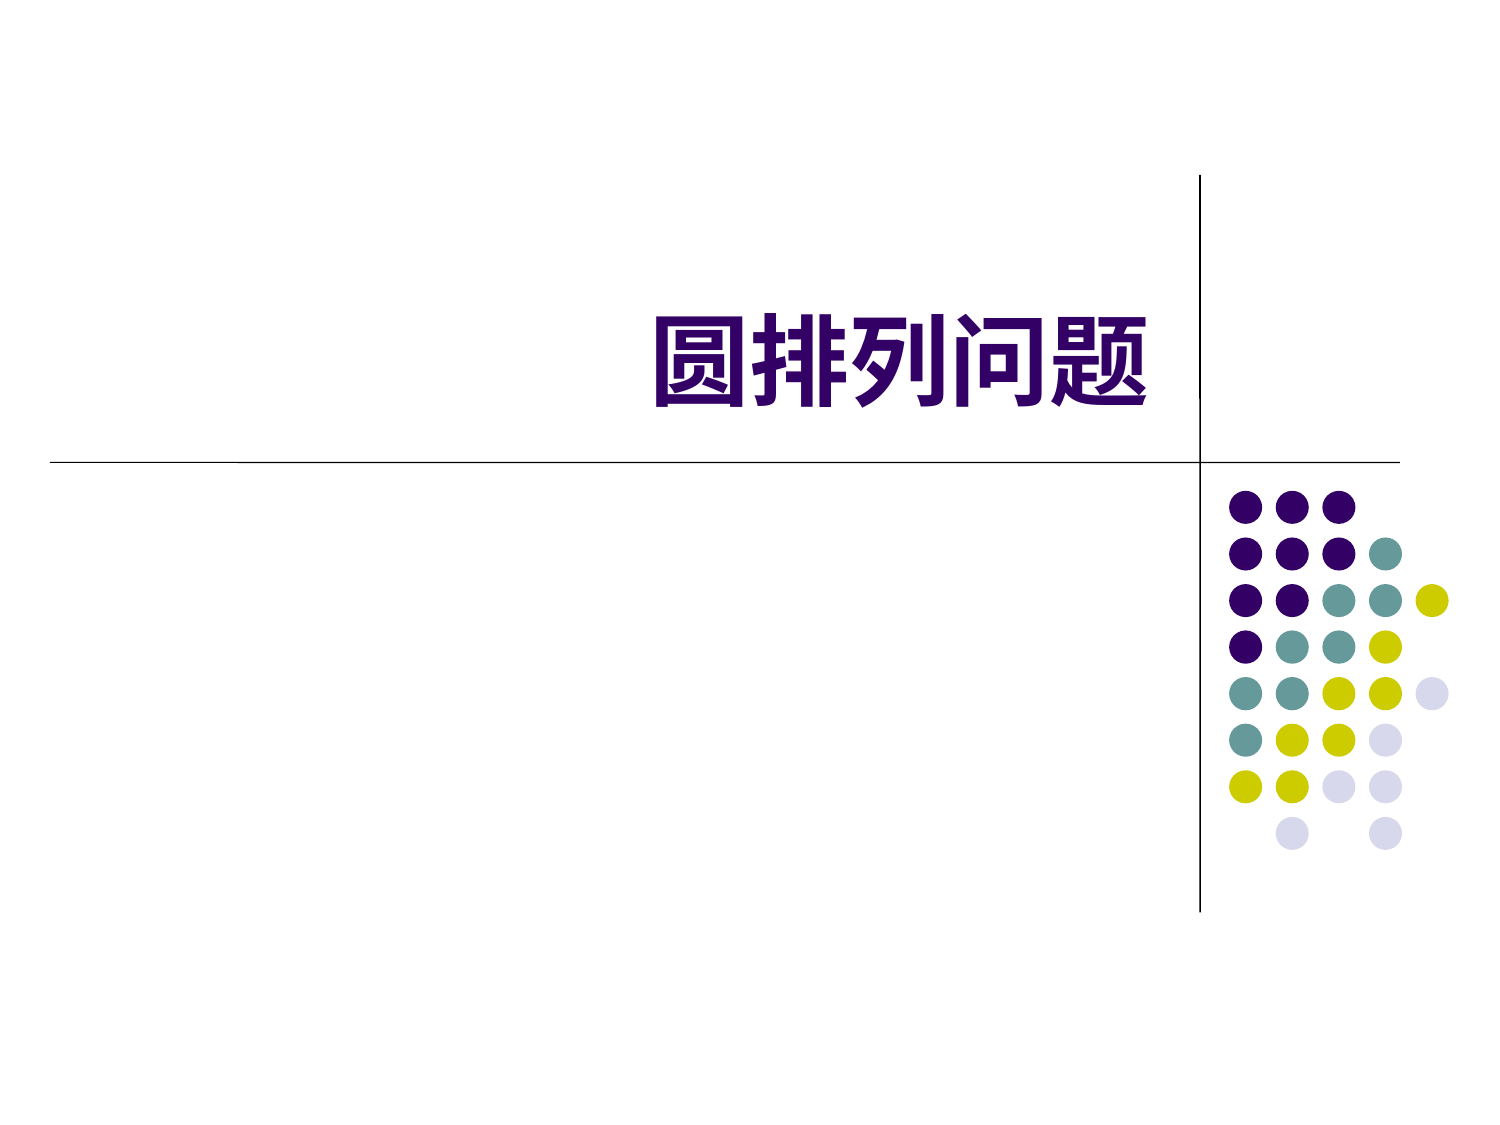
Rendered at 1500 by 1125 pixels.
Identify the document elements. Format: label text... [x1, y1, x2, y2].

title 圆排列问题 [51, 76, 1165, 427]
